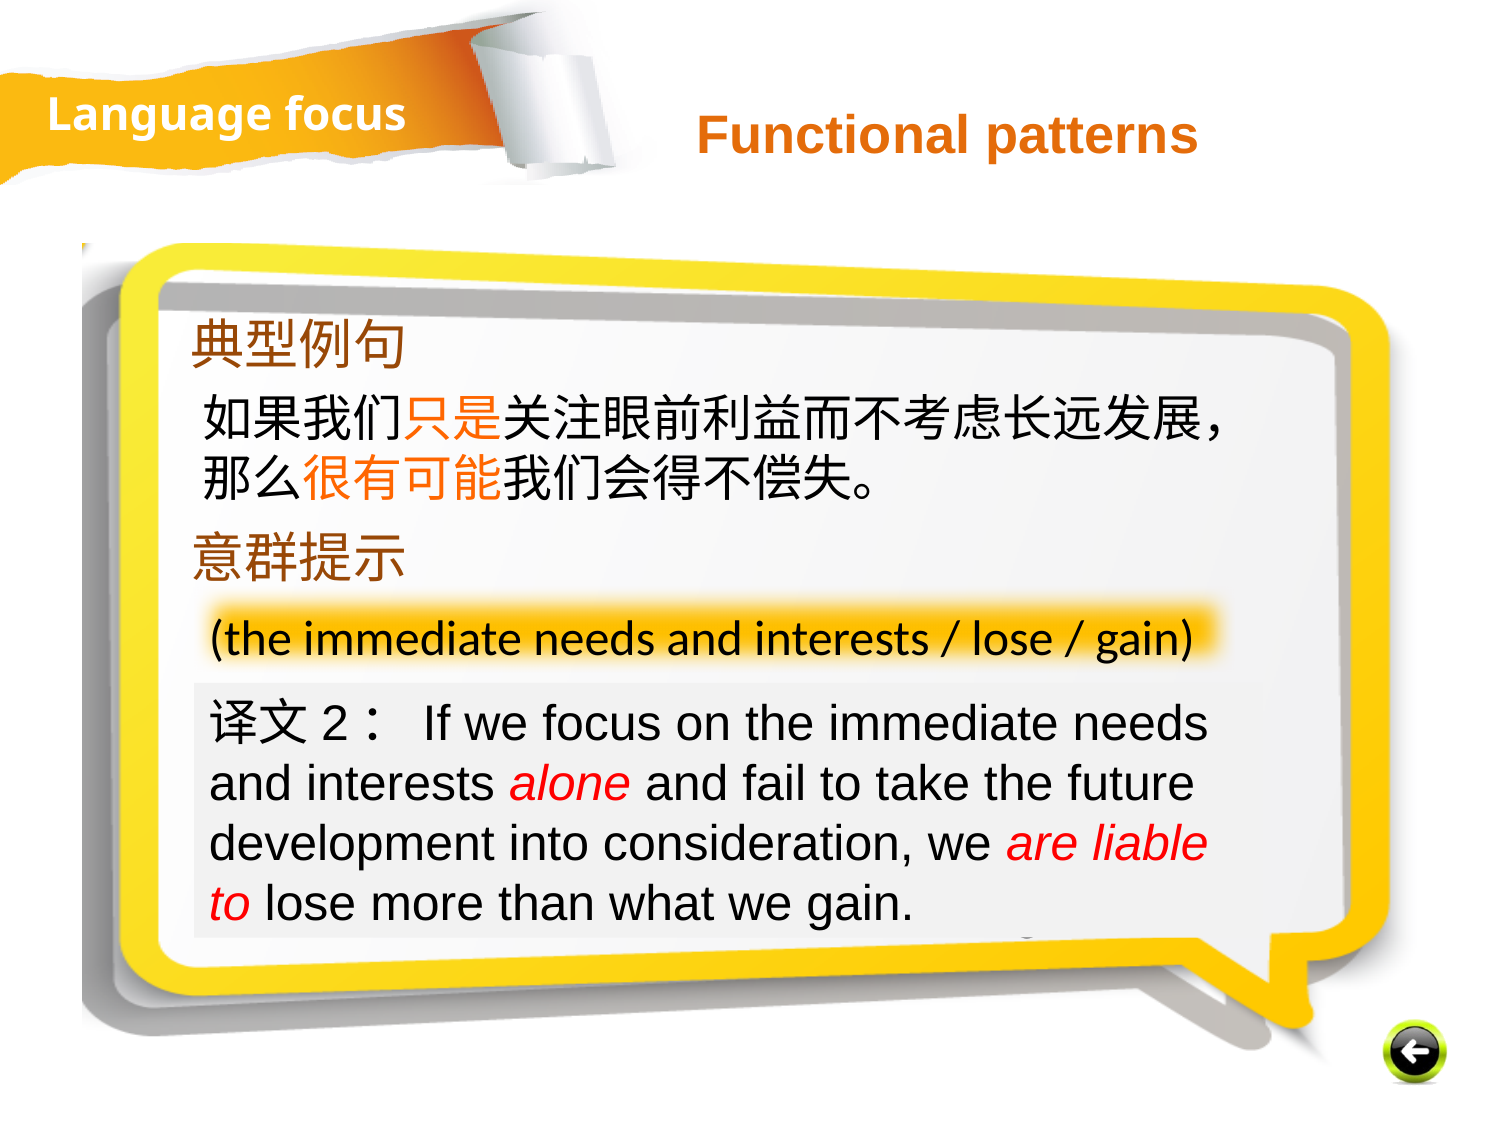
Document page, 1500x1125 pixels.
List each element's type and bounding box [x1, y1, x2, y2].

picture [81, 243, 1450, 1090]
text_box [0, 0, 1220, 185]
